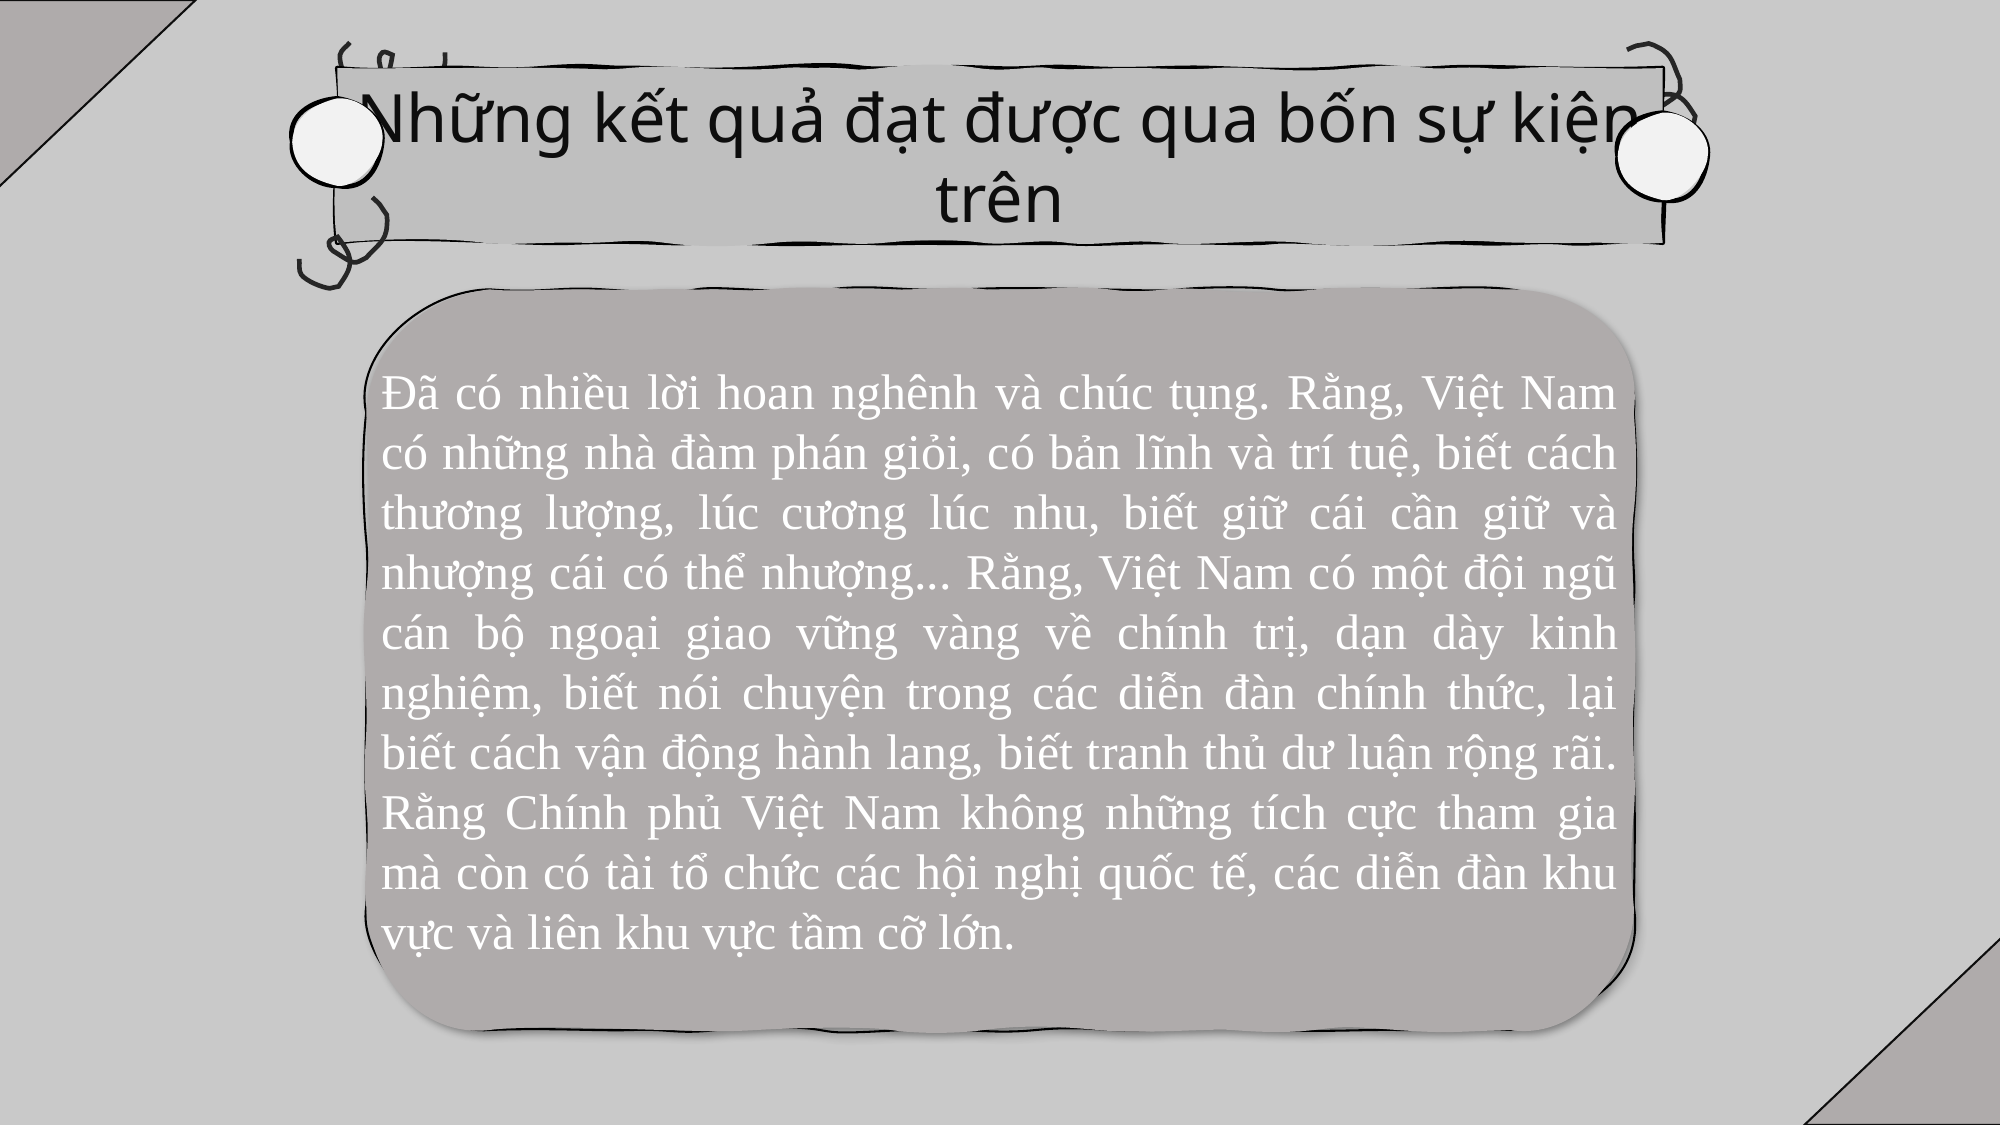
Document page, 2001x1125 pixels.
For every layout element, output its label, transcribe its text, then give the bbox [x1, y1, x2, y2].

text_box [1615, 111, 1709, 202]
text_box [290, 97, 384, 188]
text_box Đã có nhiều lời hoan nghênh và chúc tụng. Rằng, Việt Nam có những nhà đàm phán giỏi, có bản lĩnh và trí tuệ, biết cách thương lượng, lúc cương lúc nhu, biết giữ cái cần giữ và nhượng cái có thể nhượng... Rằng, Việt Nam có một đội ngũ cán bộ ngoại giao vững vàng về chính trị, dạn dày kinh nghiệm, biết nói chuyện trong các diễn đàn chính thức, lại biết cách vận động hành lang, biết tranh thủ dư luận rộng rãi. Rằng Chính phủ Việt Nam không những tích cực tham gia mà còn có tài tổ chức các hội nghị quốc tế, các diễn đàn khu vực và liên khu vực tầm cỡ lớn. [362, 286, 1638, 1034]
text_box Những kết quả đạt được qua bốn sự kiện trên [334, 64, 1665, 247]
text_box [1802, 937, 2000, 1125]
text_box [0, 0, 198, 188]
text_box [298, 196, 389, 290]
text_box [338, 41, 447, 68]
text_box [1626, 42, 1697, 124]
